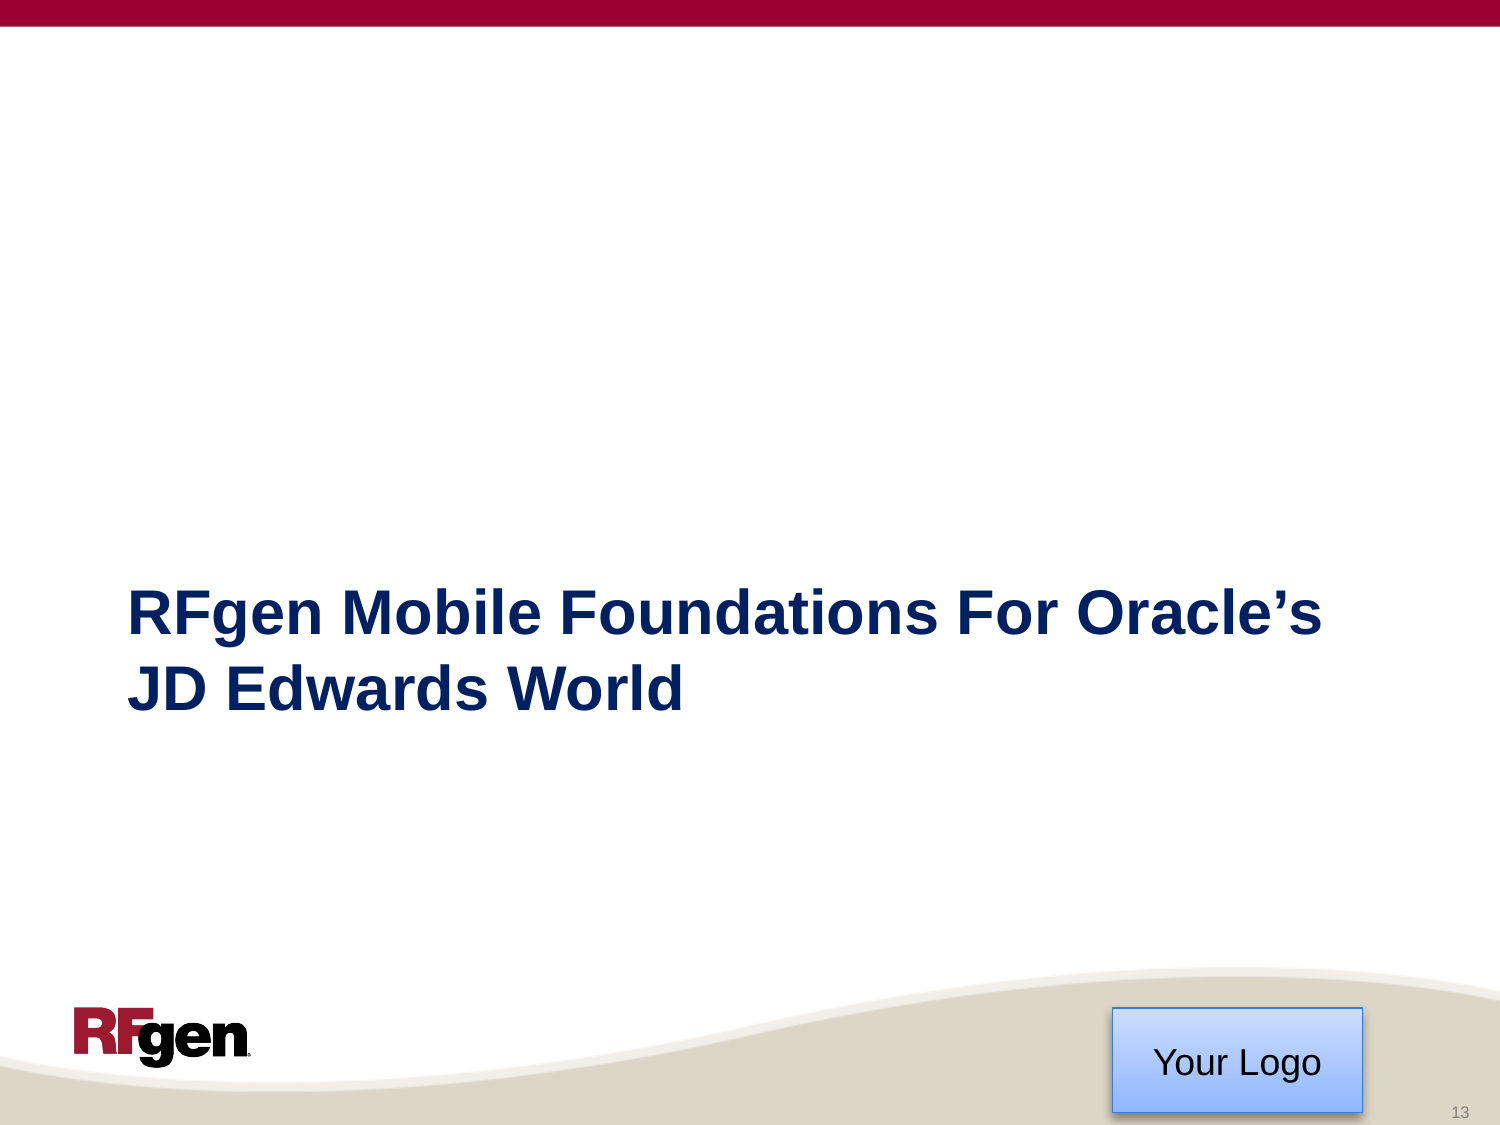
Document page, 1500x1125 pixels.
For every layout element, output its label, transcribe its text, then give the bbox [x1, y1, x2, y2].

title RFgen Mobile Foundations For Oracle’s JD Edwards World [112, 564, 1363, 788]
picture [0, 958, 1500, 1125]
slide_number 13 [1429, 1081, 1492, 1125]
